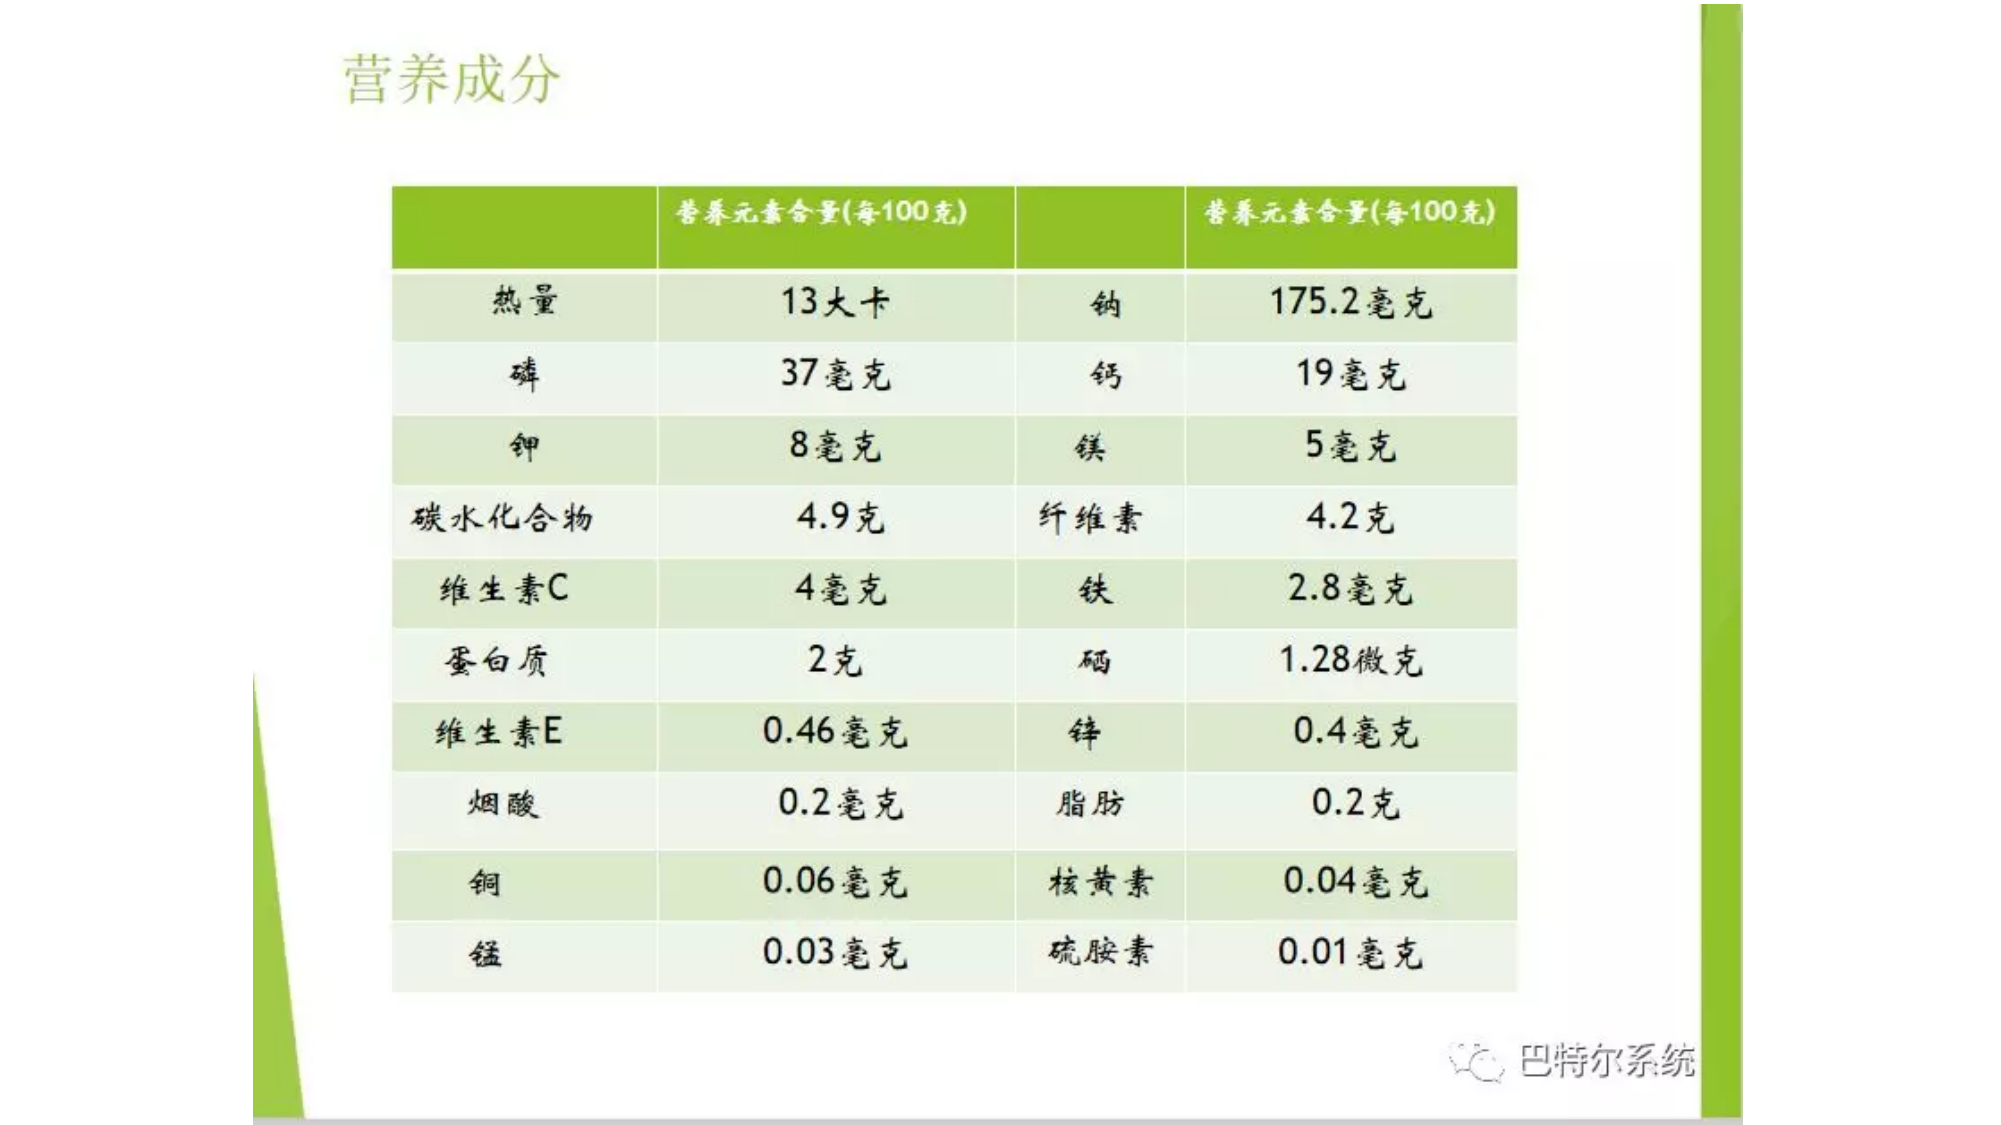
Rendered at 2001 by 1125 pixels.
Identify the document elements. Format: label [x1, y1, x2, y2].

picture [253, 4, 1743, 1125]
